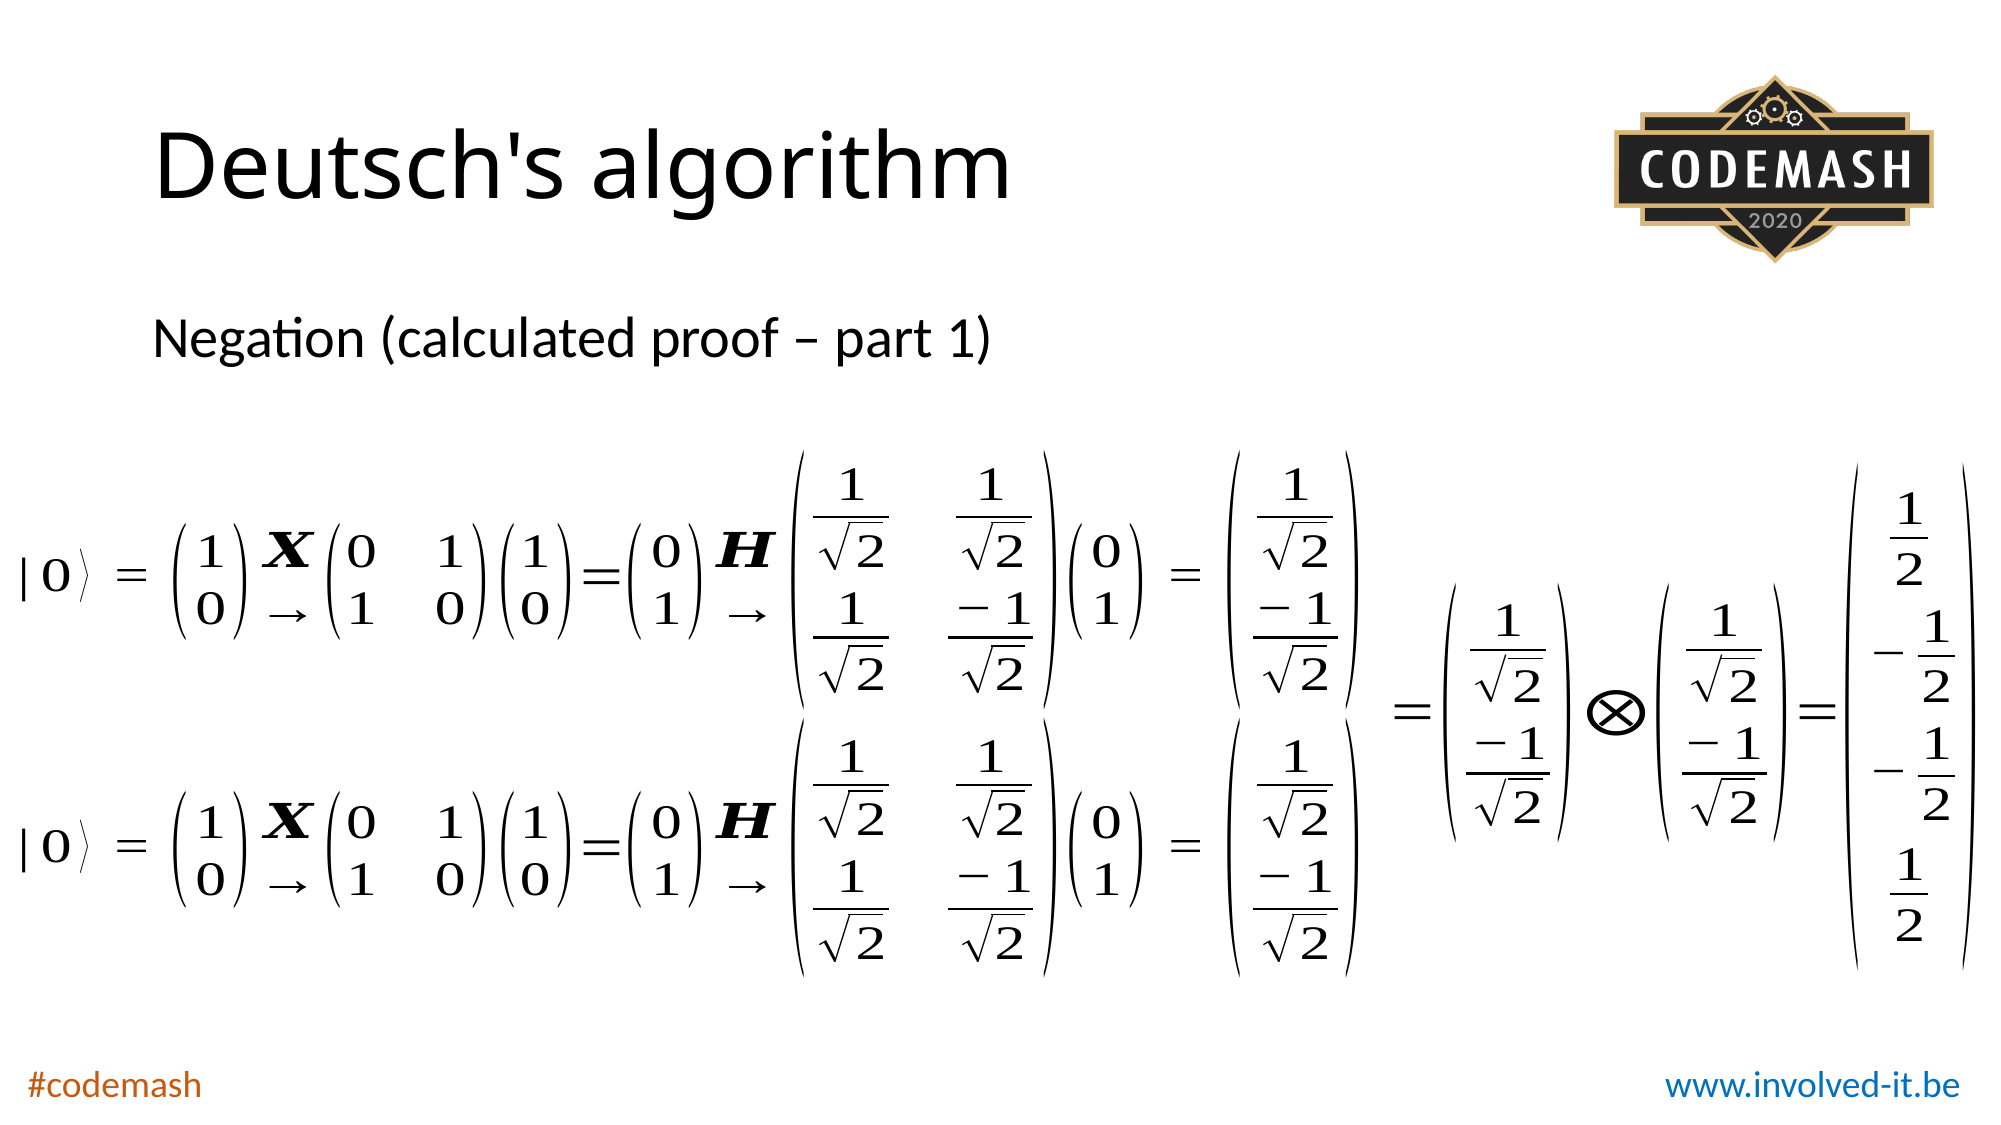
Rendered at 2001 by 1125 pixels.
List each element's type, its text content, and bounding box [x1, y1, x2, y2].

title Deutsch's algorithm [137, 59, 1538, 278]
list Negation (calculated proof – part 1) [137, 299, 1863, 1014]
picture [1538, 73, 2001, 264]
